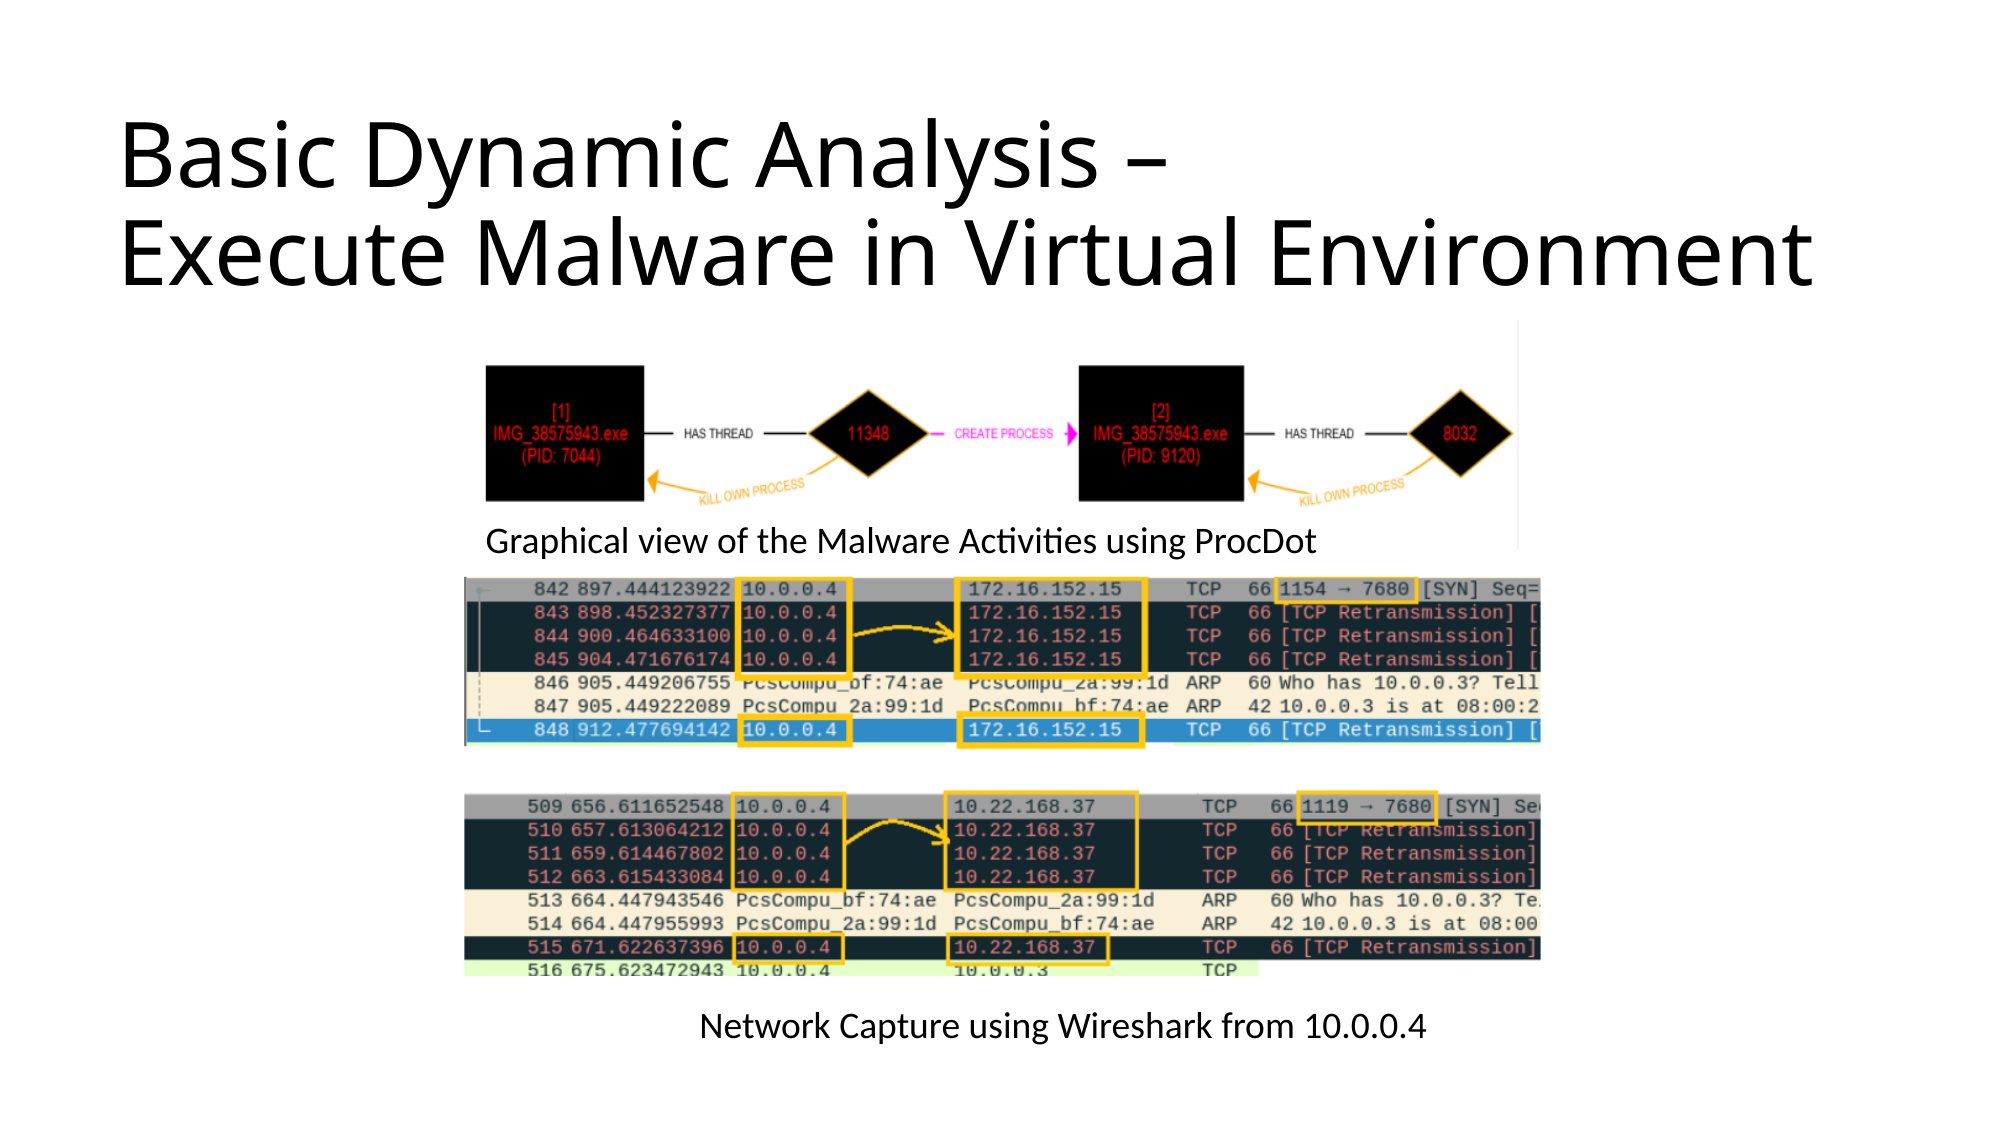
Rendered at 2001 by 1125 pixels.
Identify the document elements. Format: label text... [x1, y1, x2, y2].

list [462, 320, 1538, 550]
title Basic Dynamic Analysis – Execute Malware in Virtual Environment [102, 100, 1930, 313]
text_box Graphical view of the Malware Activities using ProcDot [470, 550, 1529, 557]
text_box Network Capture using Wireshark from 10.0.0.4 [684, 993, 1443, 1054]
picture [462, 557, 1558, 976]
